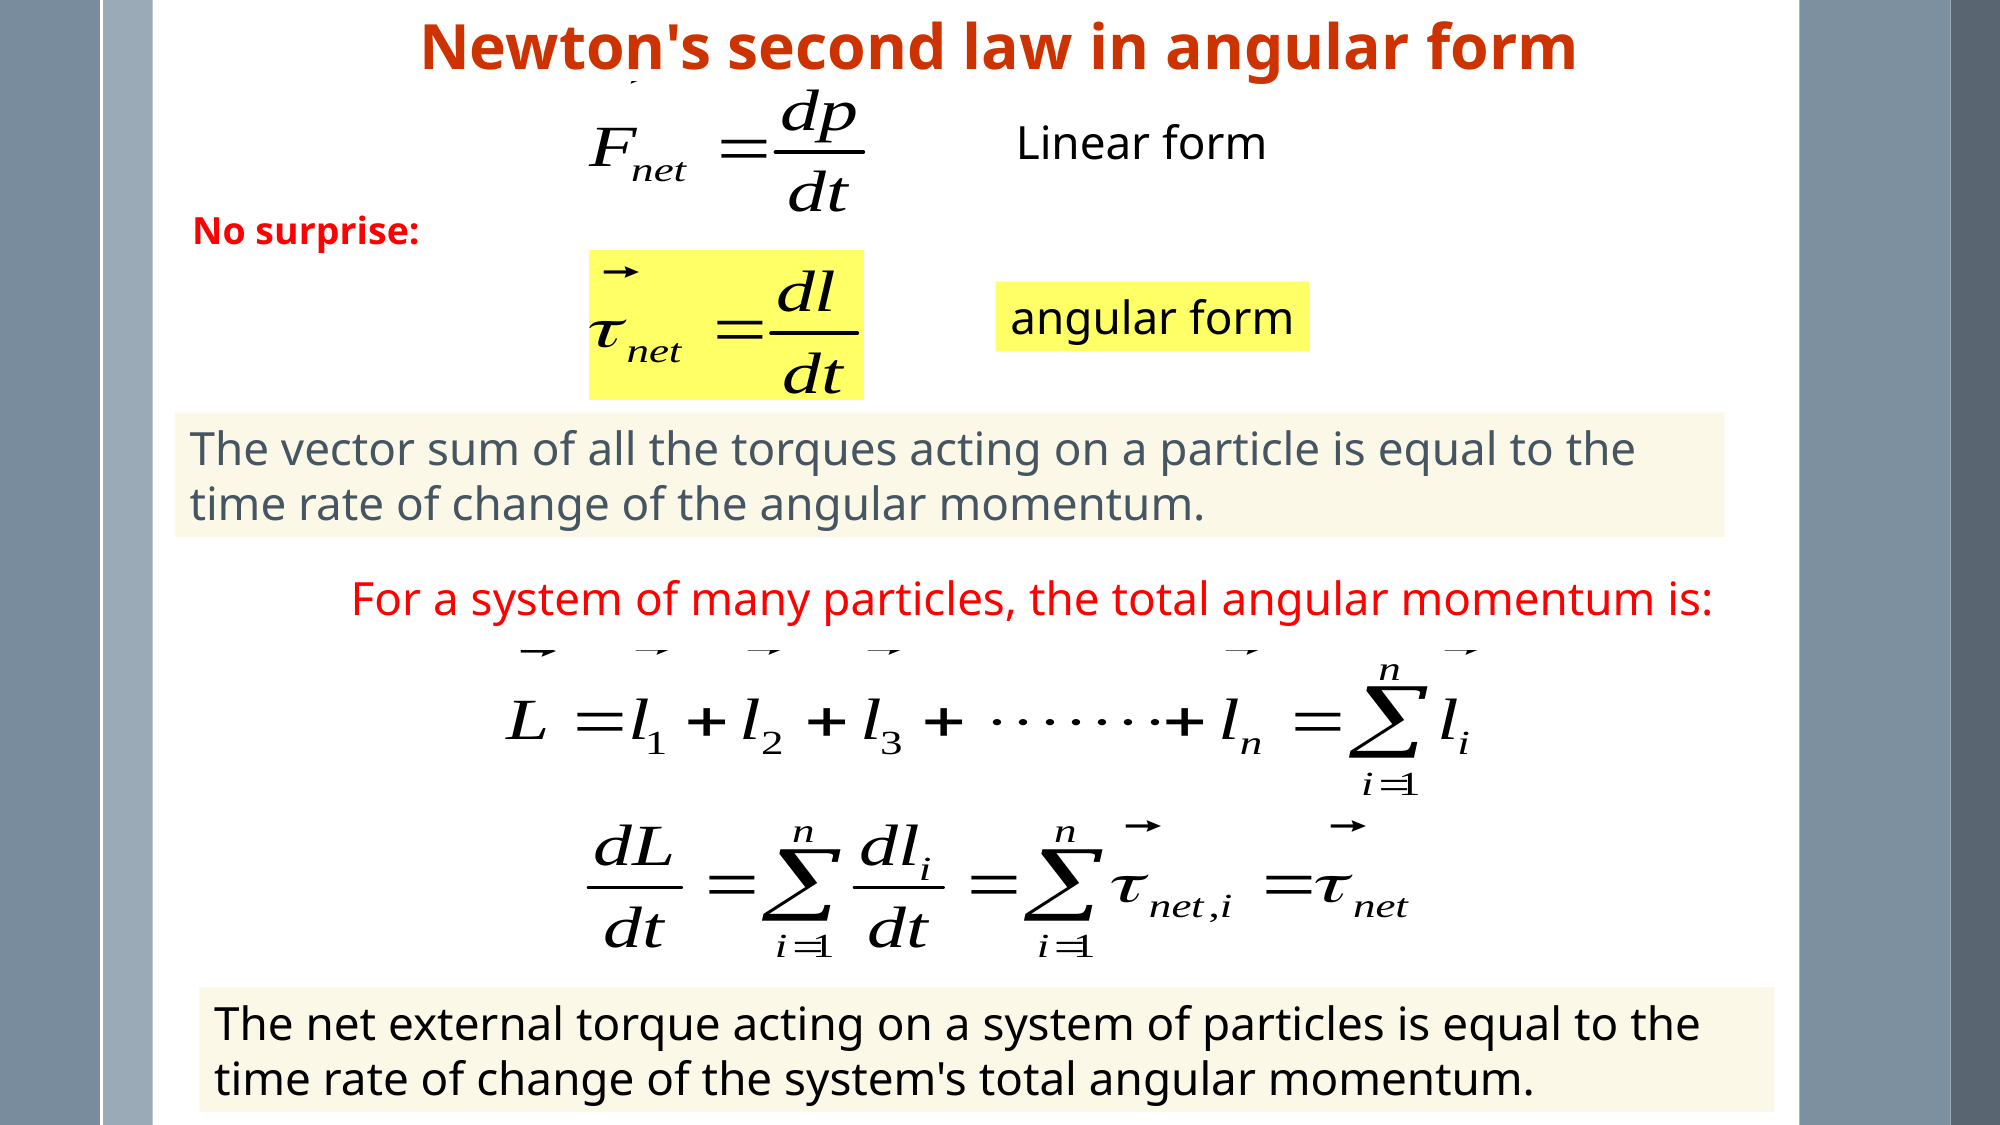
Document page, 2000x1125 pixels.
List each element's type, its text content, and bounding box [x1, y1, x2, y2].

text_box The vector sum of all the torques acting on a particle is equal to the time rate of change of the angular momentum. [174, 412, 1725, 538]
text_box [583, 81, 1285, 199]
text_box Newton's second law in angular form [0, 0, 2000, 90]
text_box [199, 562, 1775, 1113]
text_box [186, 199, 1306, 401]
